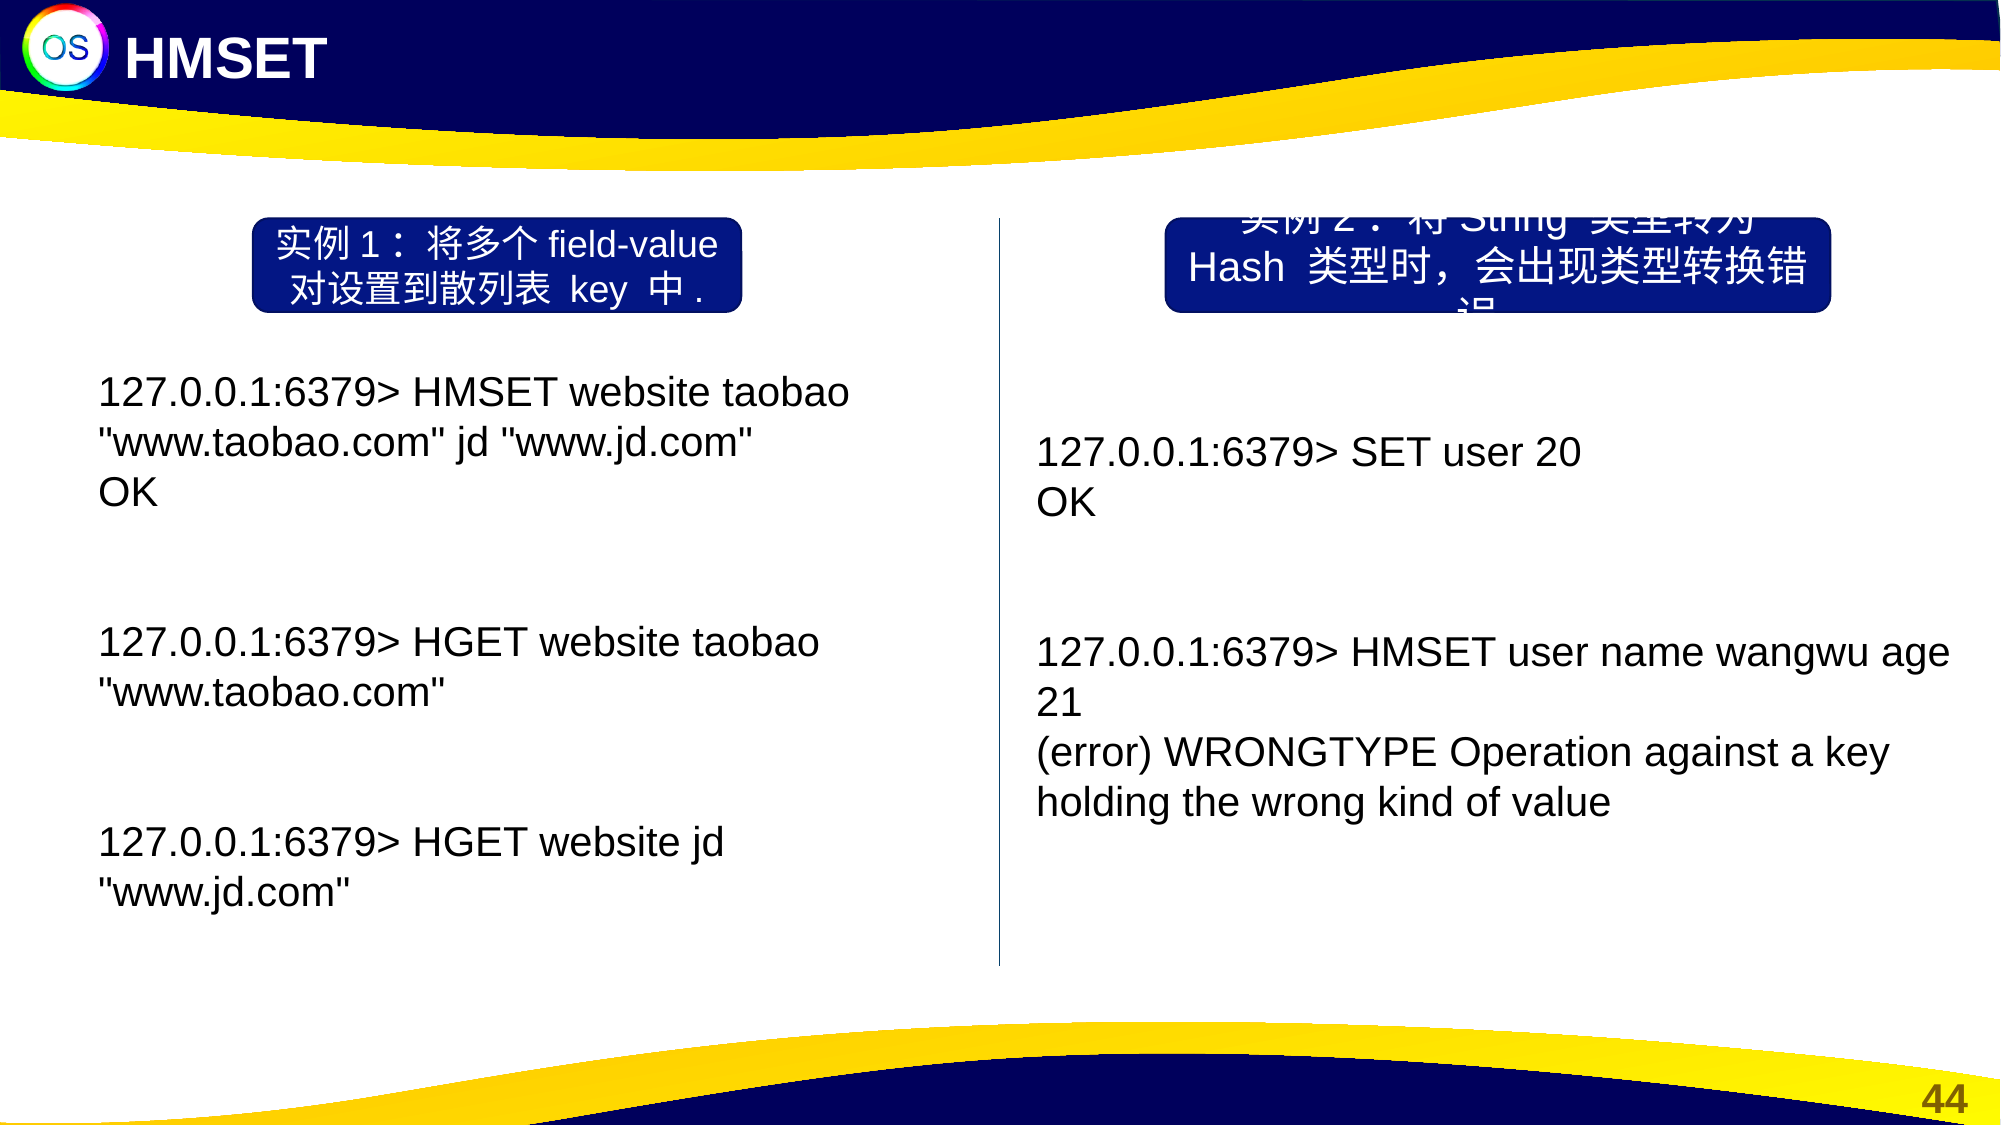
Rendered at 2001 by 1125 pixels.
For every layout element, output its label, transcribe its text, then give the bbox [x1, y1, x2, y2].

picture [22, 3, 109, 91]
text_box HMSET [109, 12, 1263, 98]
text_box 实例2：将String 类型转为 Hash 类型时，会出现类型转换错误。 [1164, 217, 1832, 313]
text_box 127.0.0.1:6379> SET user 20 OK 127.0.0.1:6379> HMSET user name wangwu age 21 (error) WRONGTYPE Operation against a key holding the wrong kind of value [1021, 417, 2000, 833]
text_box 127.0.0.1:6379> HMSET website taobao "www.taobao.com" jd "www.jd.com" OK 127.0.0.1:6379> HGET website taobao "www.taobao.com" 127.0.0.1:6379> HGET website jd "www.jd.com" [83, 356, 923, 922]
text_box 实例1：将多个field-value 对设置到散列表 key 中. [251, 217, 743, 313]
